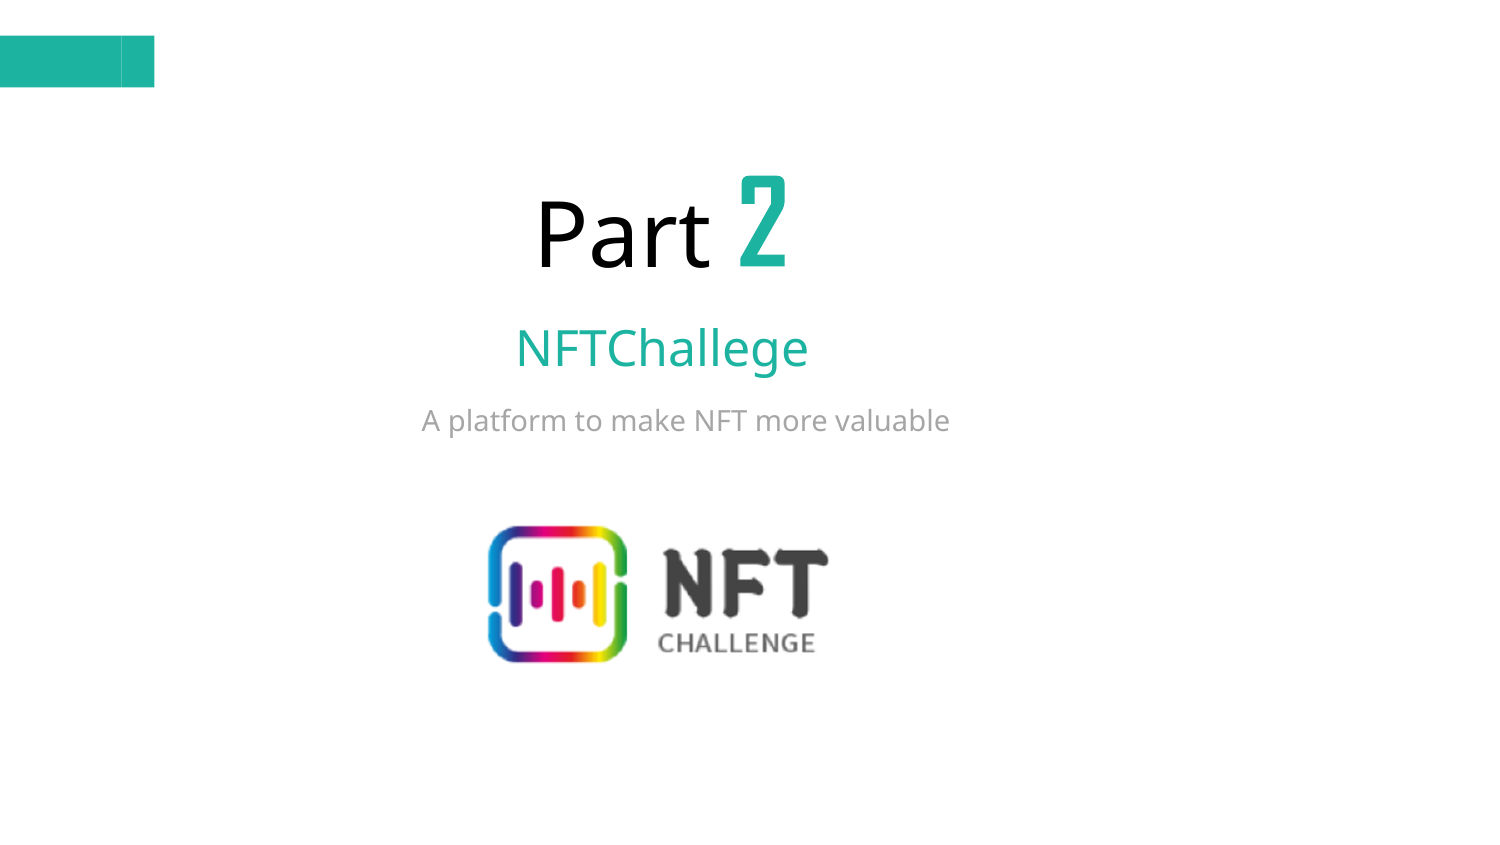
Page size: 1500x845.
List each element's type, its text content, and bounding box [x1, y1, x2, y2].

text_box Part [524, 175, 720, 286]
text_box A platform to make NFT more valuable [386, 406, 986, 438]
text_box NFTChallege [515, 316, 837, 377]
picture [478, 515, 837, 682]
text_box [740, 175, 785, 267]
